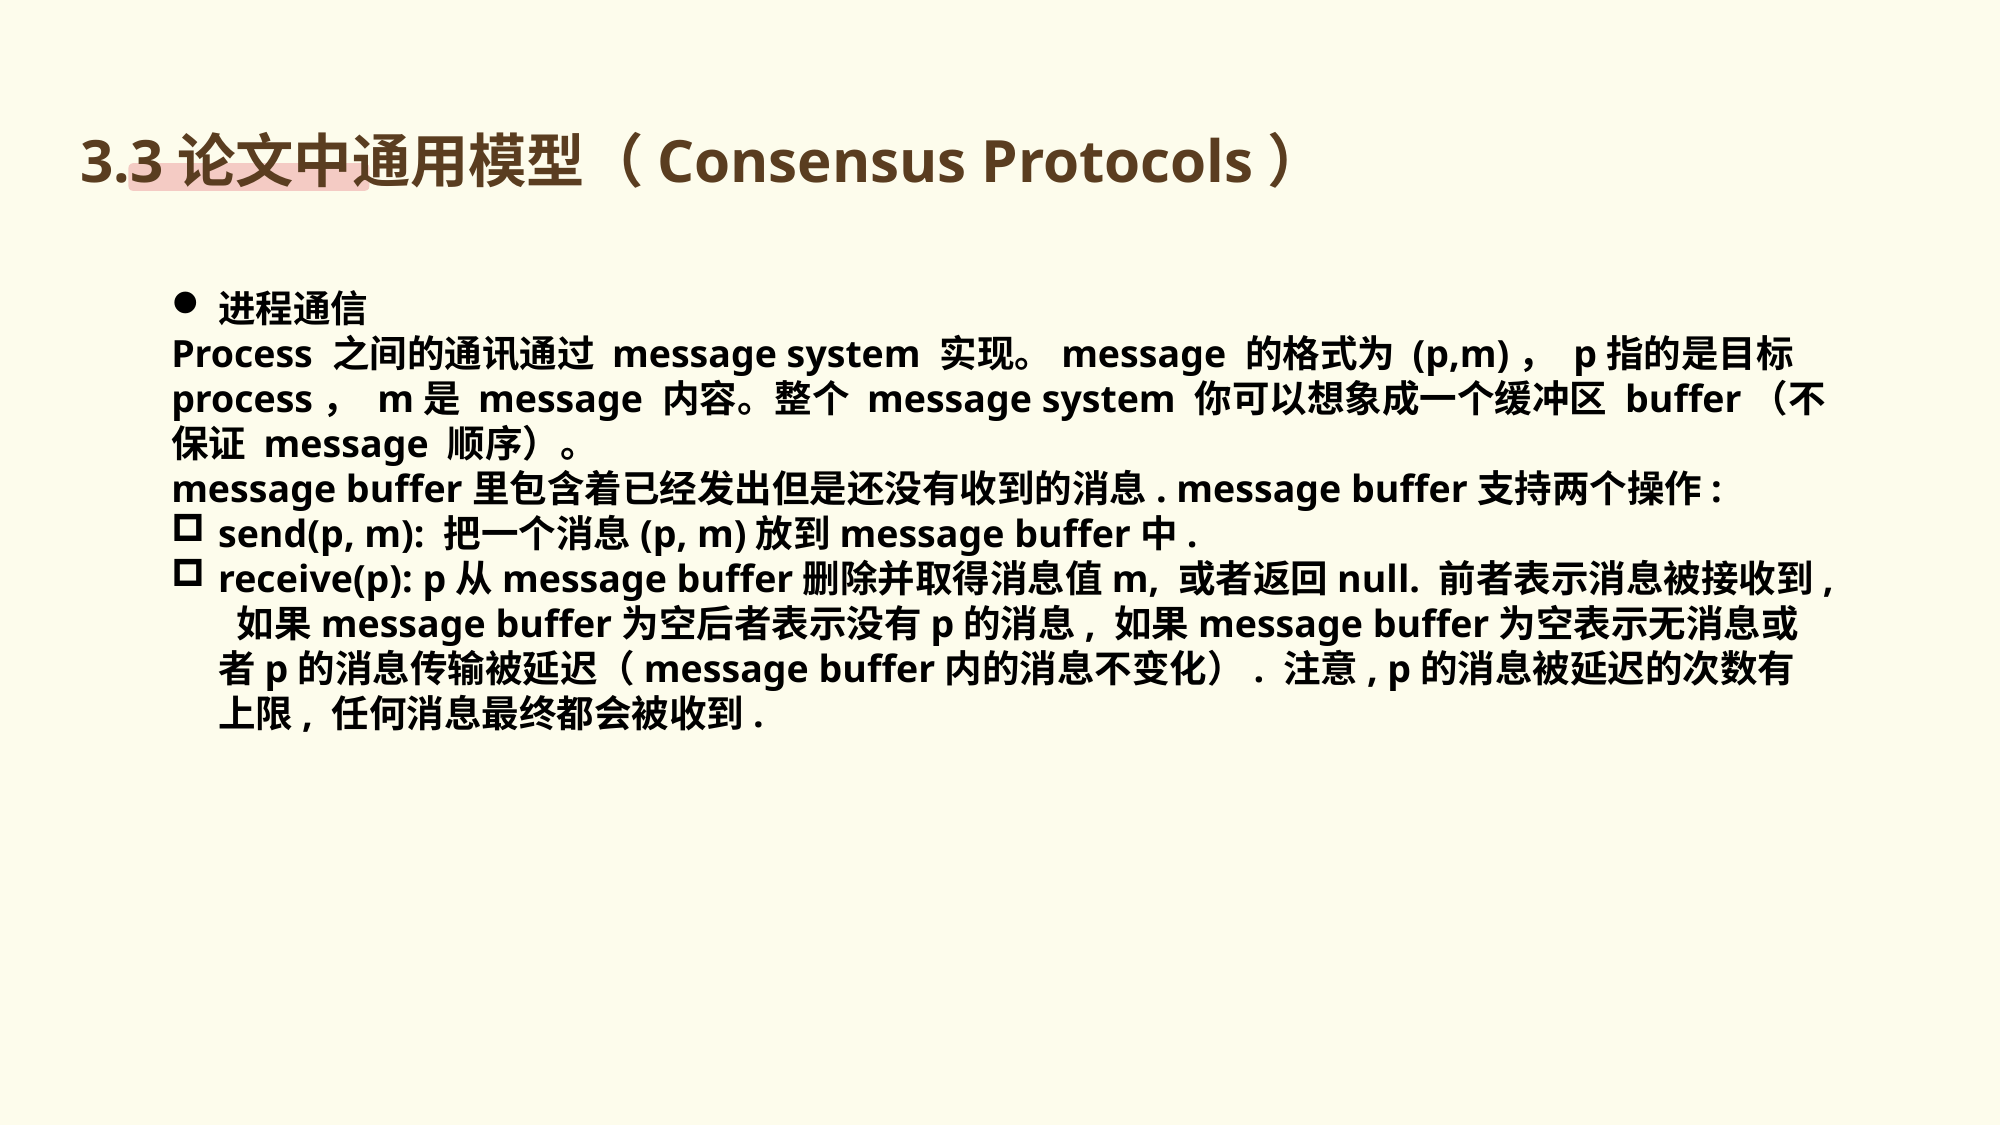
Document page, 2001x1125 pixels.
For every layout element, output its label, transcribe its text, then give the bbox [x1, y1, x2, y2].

text_box 3.3论文中通用模型（Consensus Protocols） [65, 116, 1341, 202]
text_box 进程通信 Process 之间的通讯通过 message system 实现。message 的格式为 (p,m)， p指的是目标 process， m是 message 内容。整个 message system 你可以想象成一个缓冲区 buffer（不保证 message 顺序）。 message buffer里包含着已经发出但是还没有收到的消息. message buffer支持两个操作: send(p, m): 把一个消息(p, m)放到message buffer中. receive(p): p从message buffer删除并取得消息值m, 或者返回null. 前者表示消息被接收到, 如果message buffer为空后者表示没有p的消息, 如果message buffer为空表示无消息或者p的消息传输被延迟（message buffer内的消息不变化）. 注意, p的消息被延迟的次数有上限, 任何消息最终都会被收到. [156, 277, 1844, 743]
